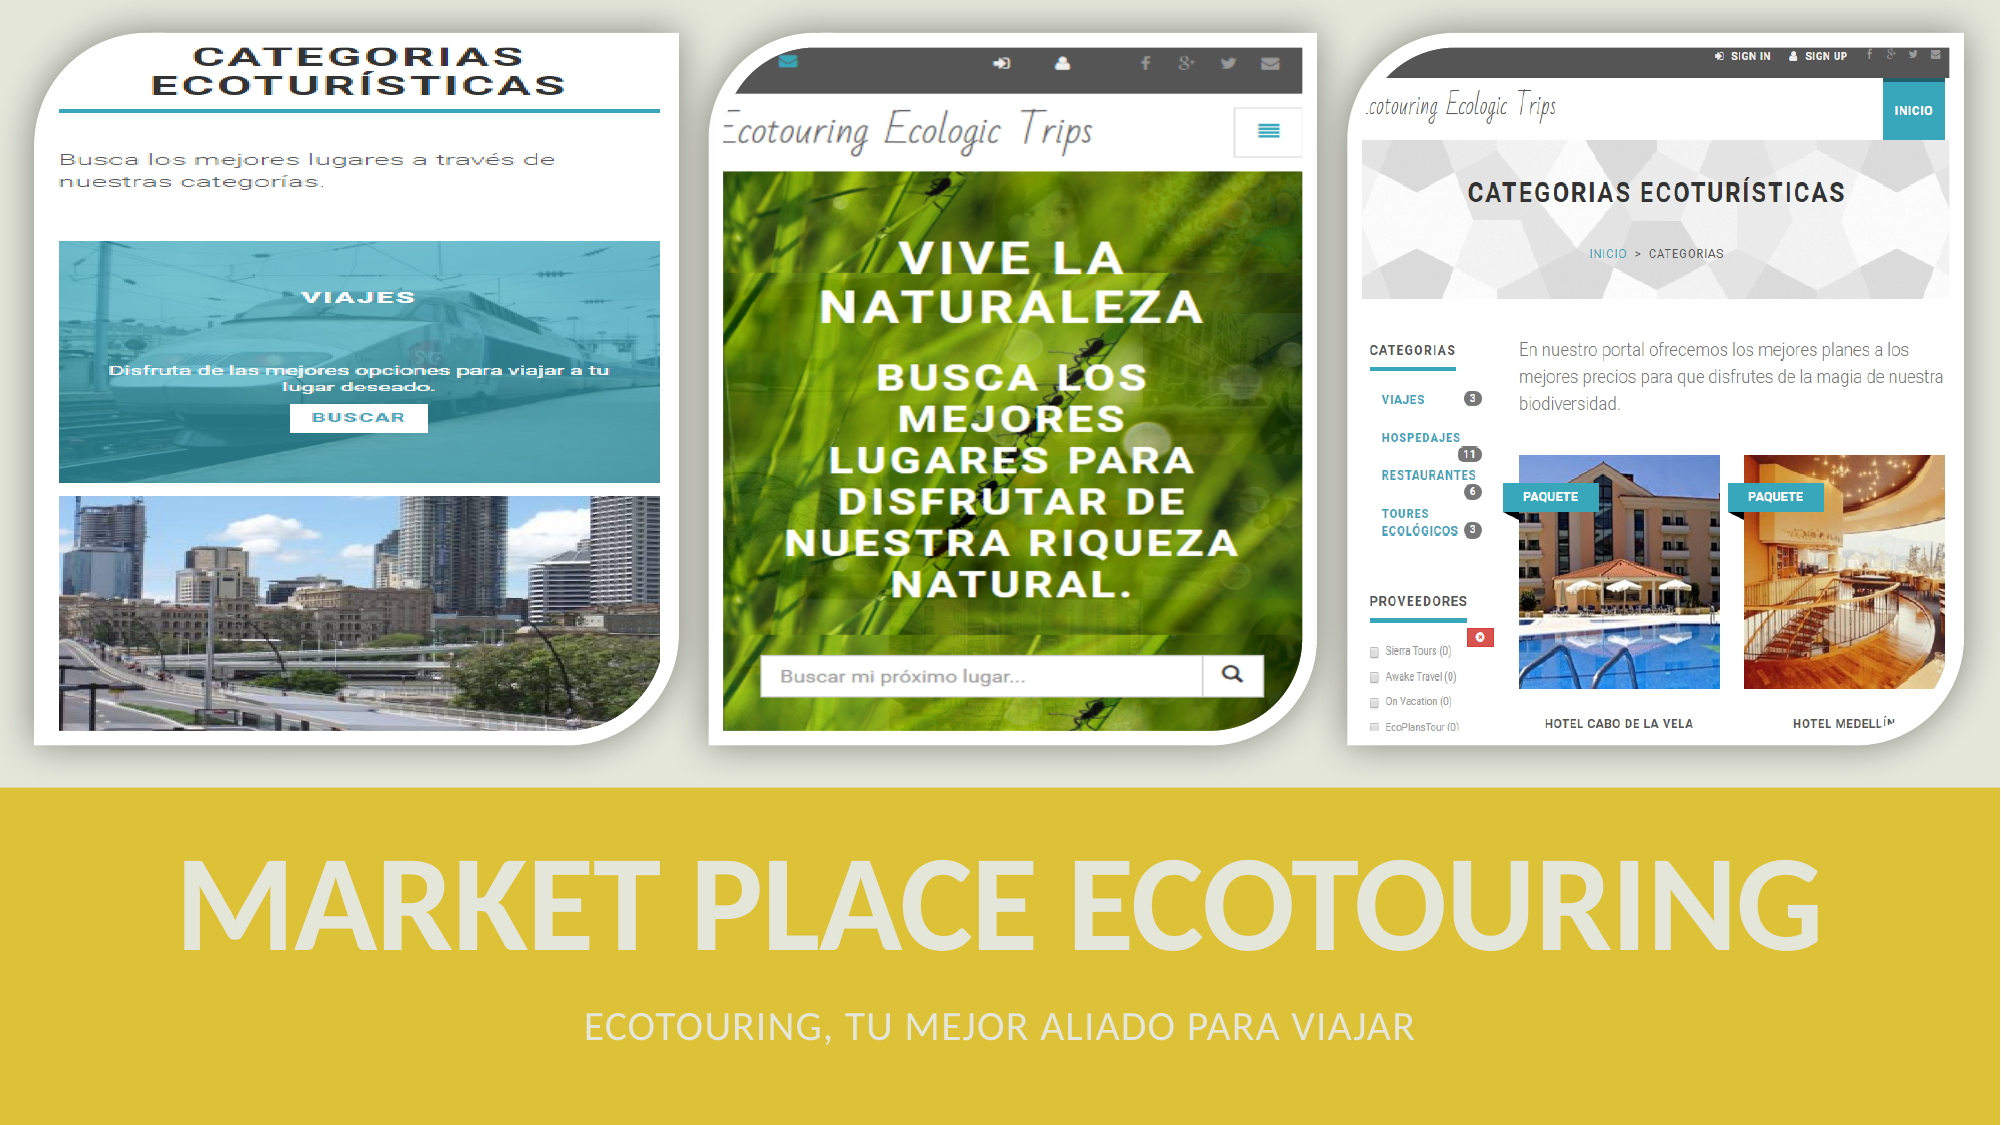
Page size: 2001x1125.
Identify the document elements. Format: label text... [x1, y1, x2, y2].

title MARKET PLACE ECOTOURING [87, 839, 1913, 990]
picture [715, 40, 1310, 739]
picture [41, 40, 672, 739]
subtitle Ecotouring, Tu mejor ALIADO para viajar [87, 991, 1913, 1086]
picture [1354, 40, 1957, 739]
